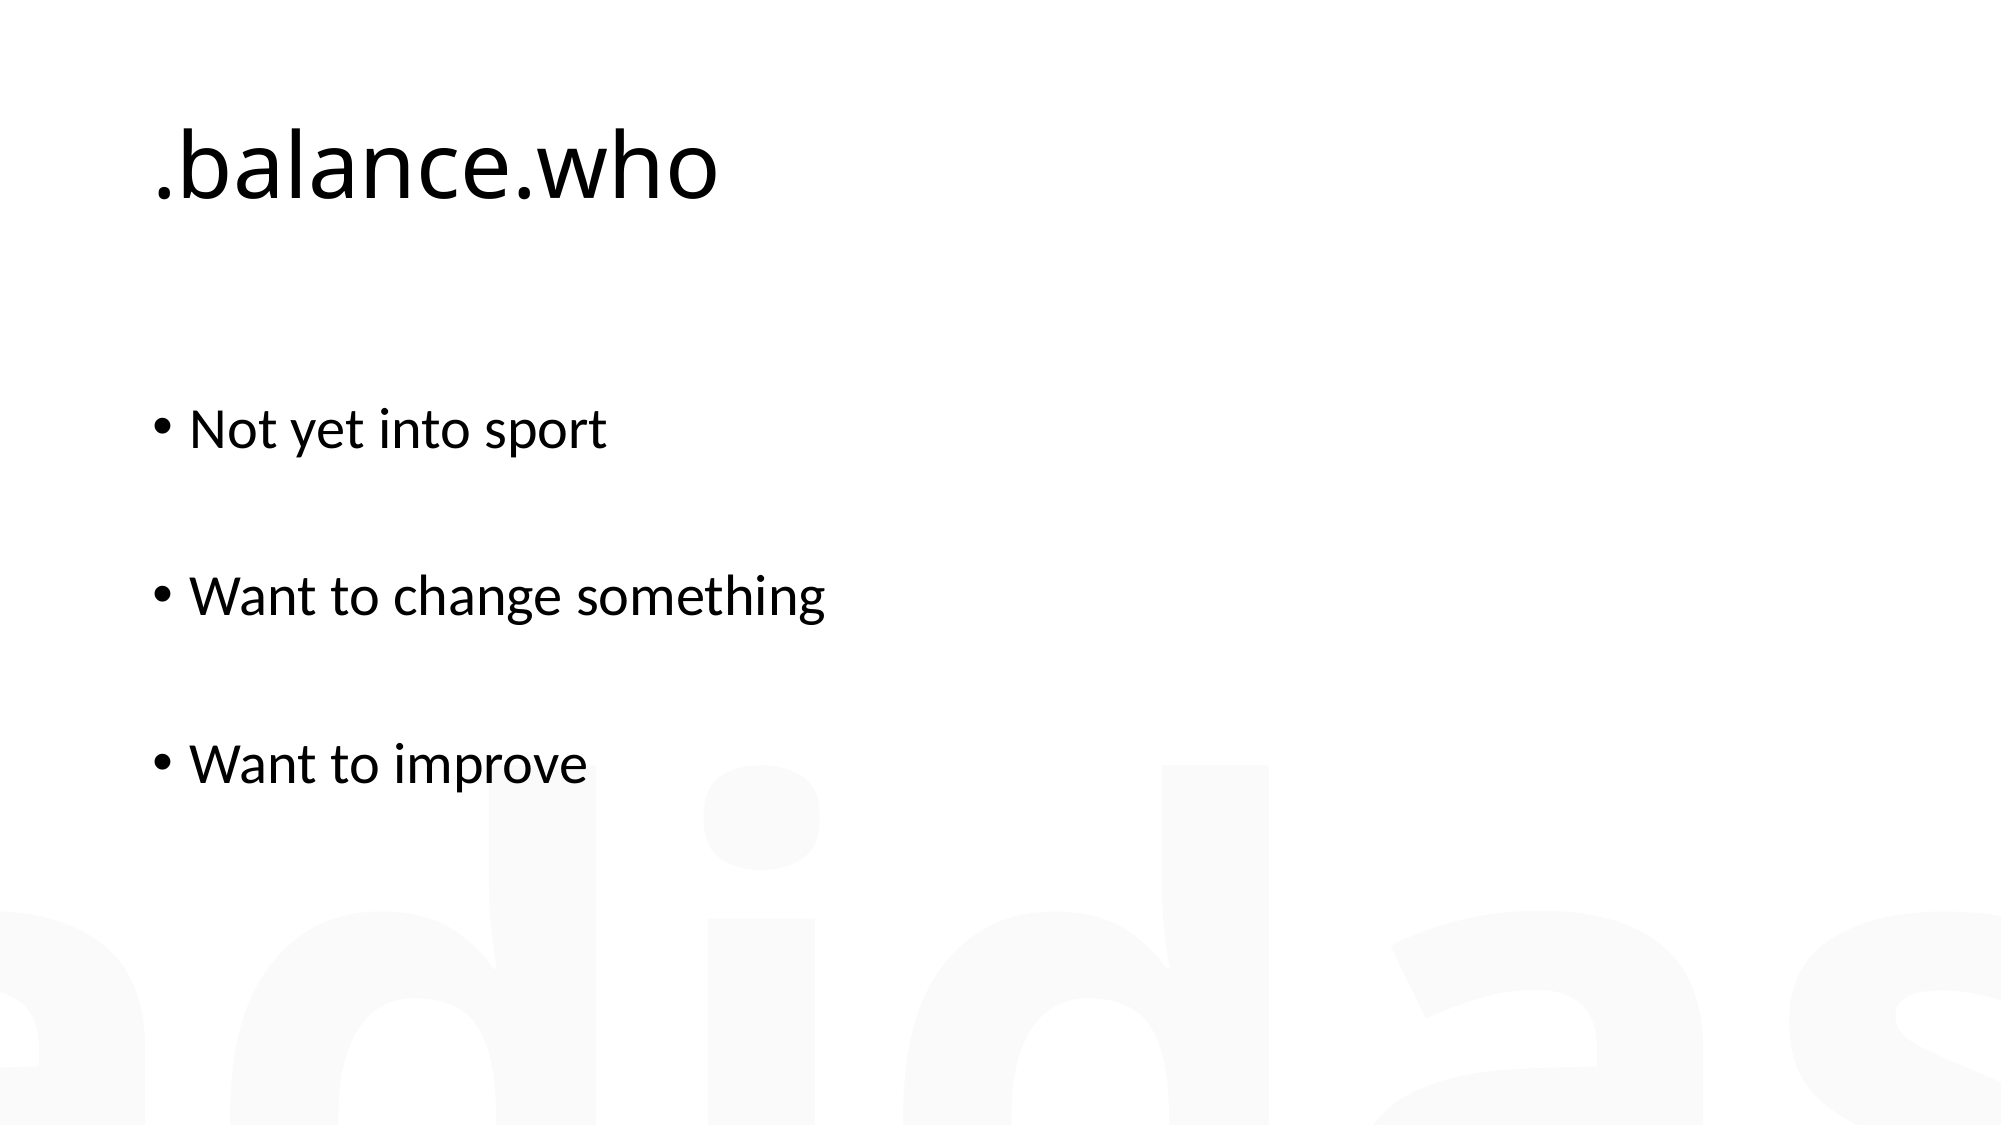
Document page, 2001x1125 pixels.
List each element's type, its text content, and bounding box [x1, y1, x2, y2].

list Not yet into sport Want to change something Want to improve [137, 299, 1863, 1014]
title .balance.who [137, 59, 1863, 278]
